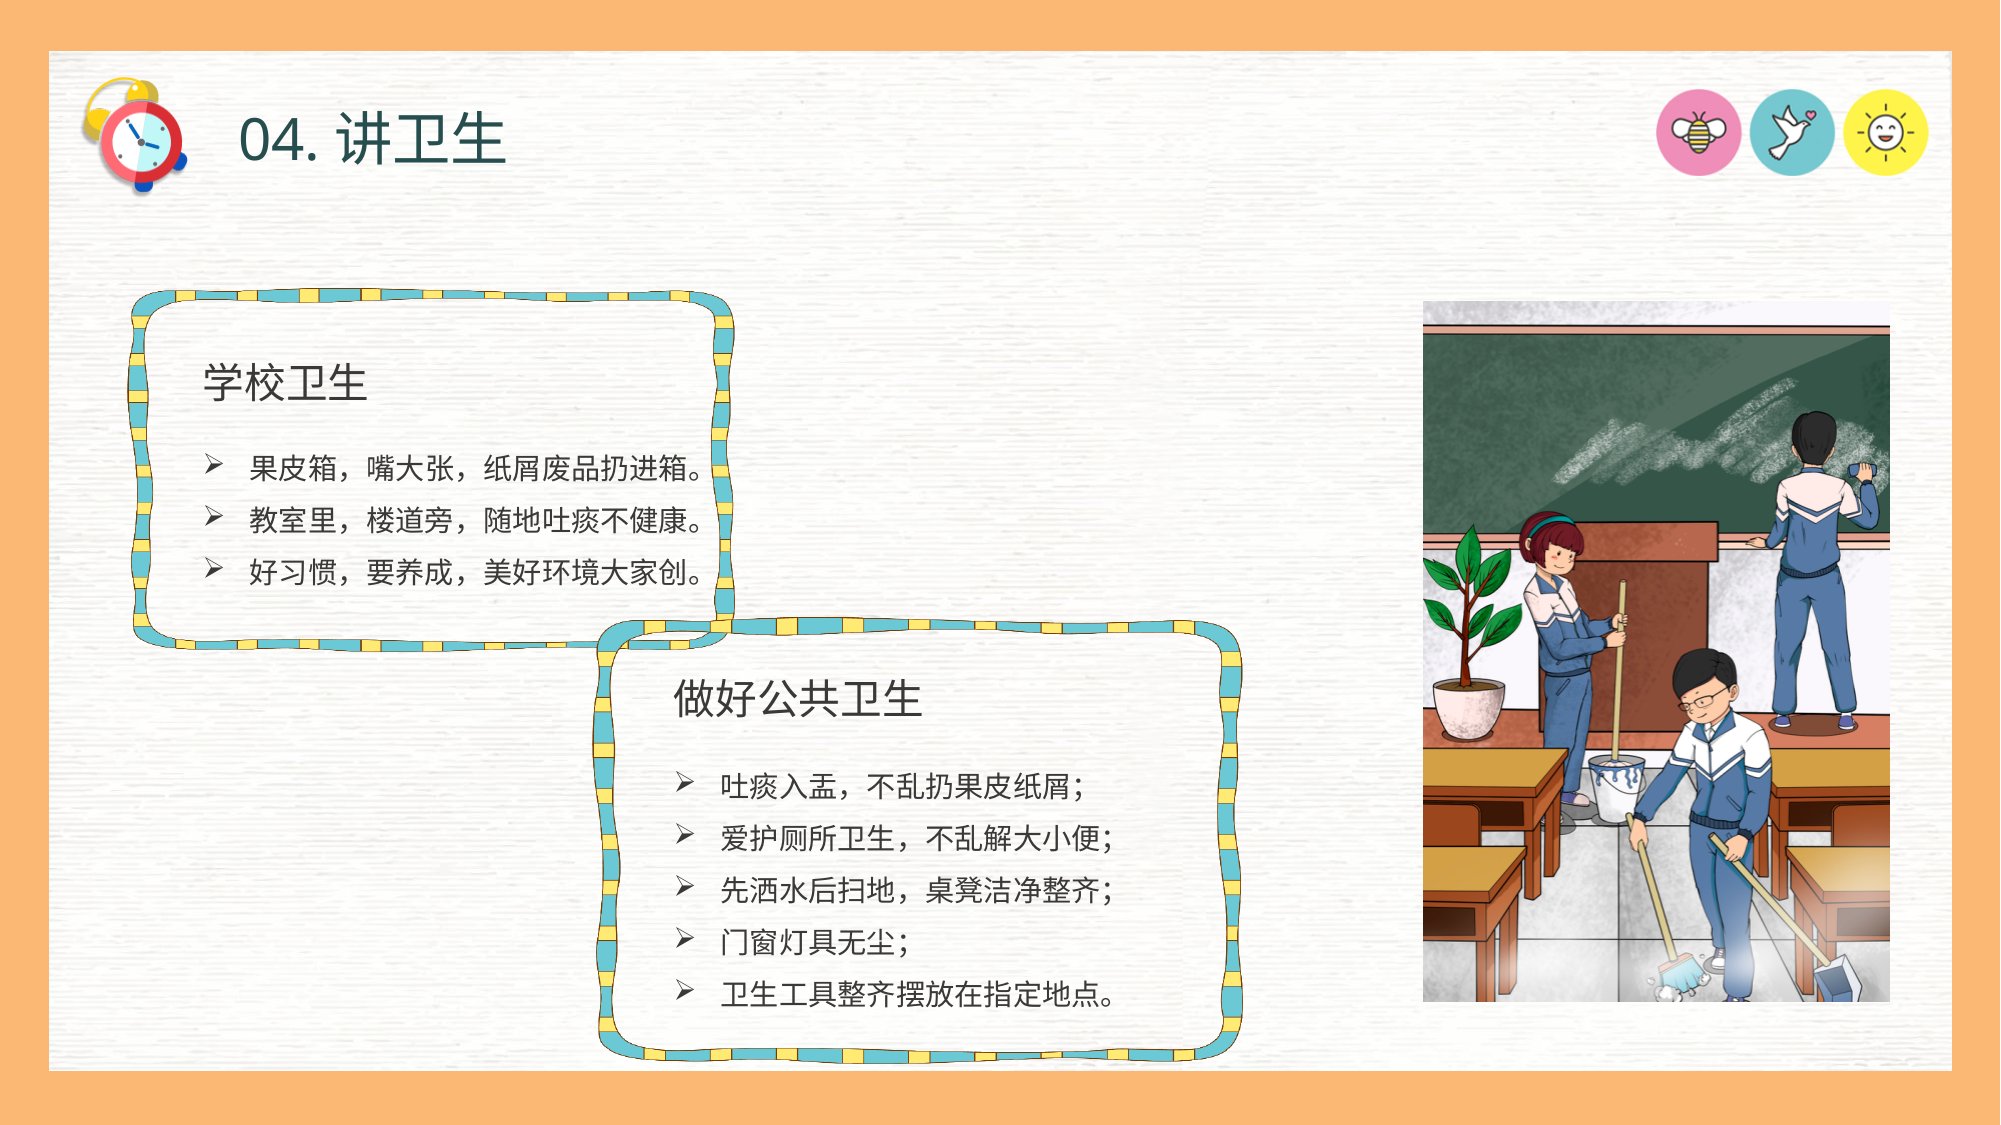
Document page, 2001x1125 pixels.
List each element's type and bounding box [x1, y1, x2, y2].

text_box [127, 288, 795, 652]
text_box [592, 617, 1266, 1064]
picture [49, 51, 1952, 1071]
text_box [0, 0, 2000, 1125]
